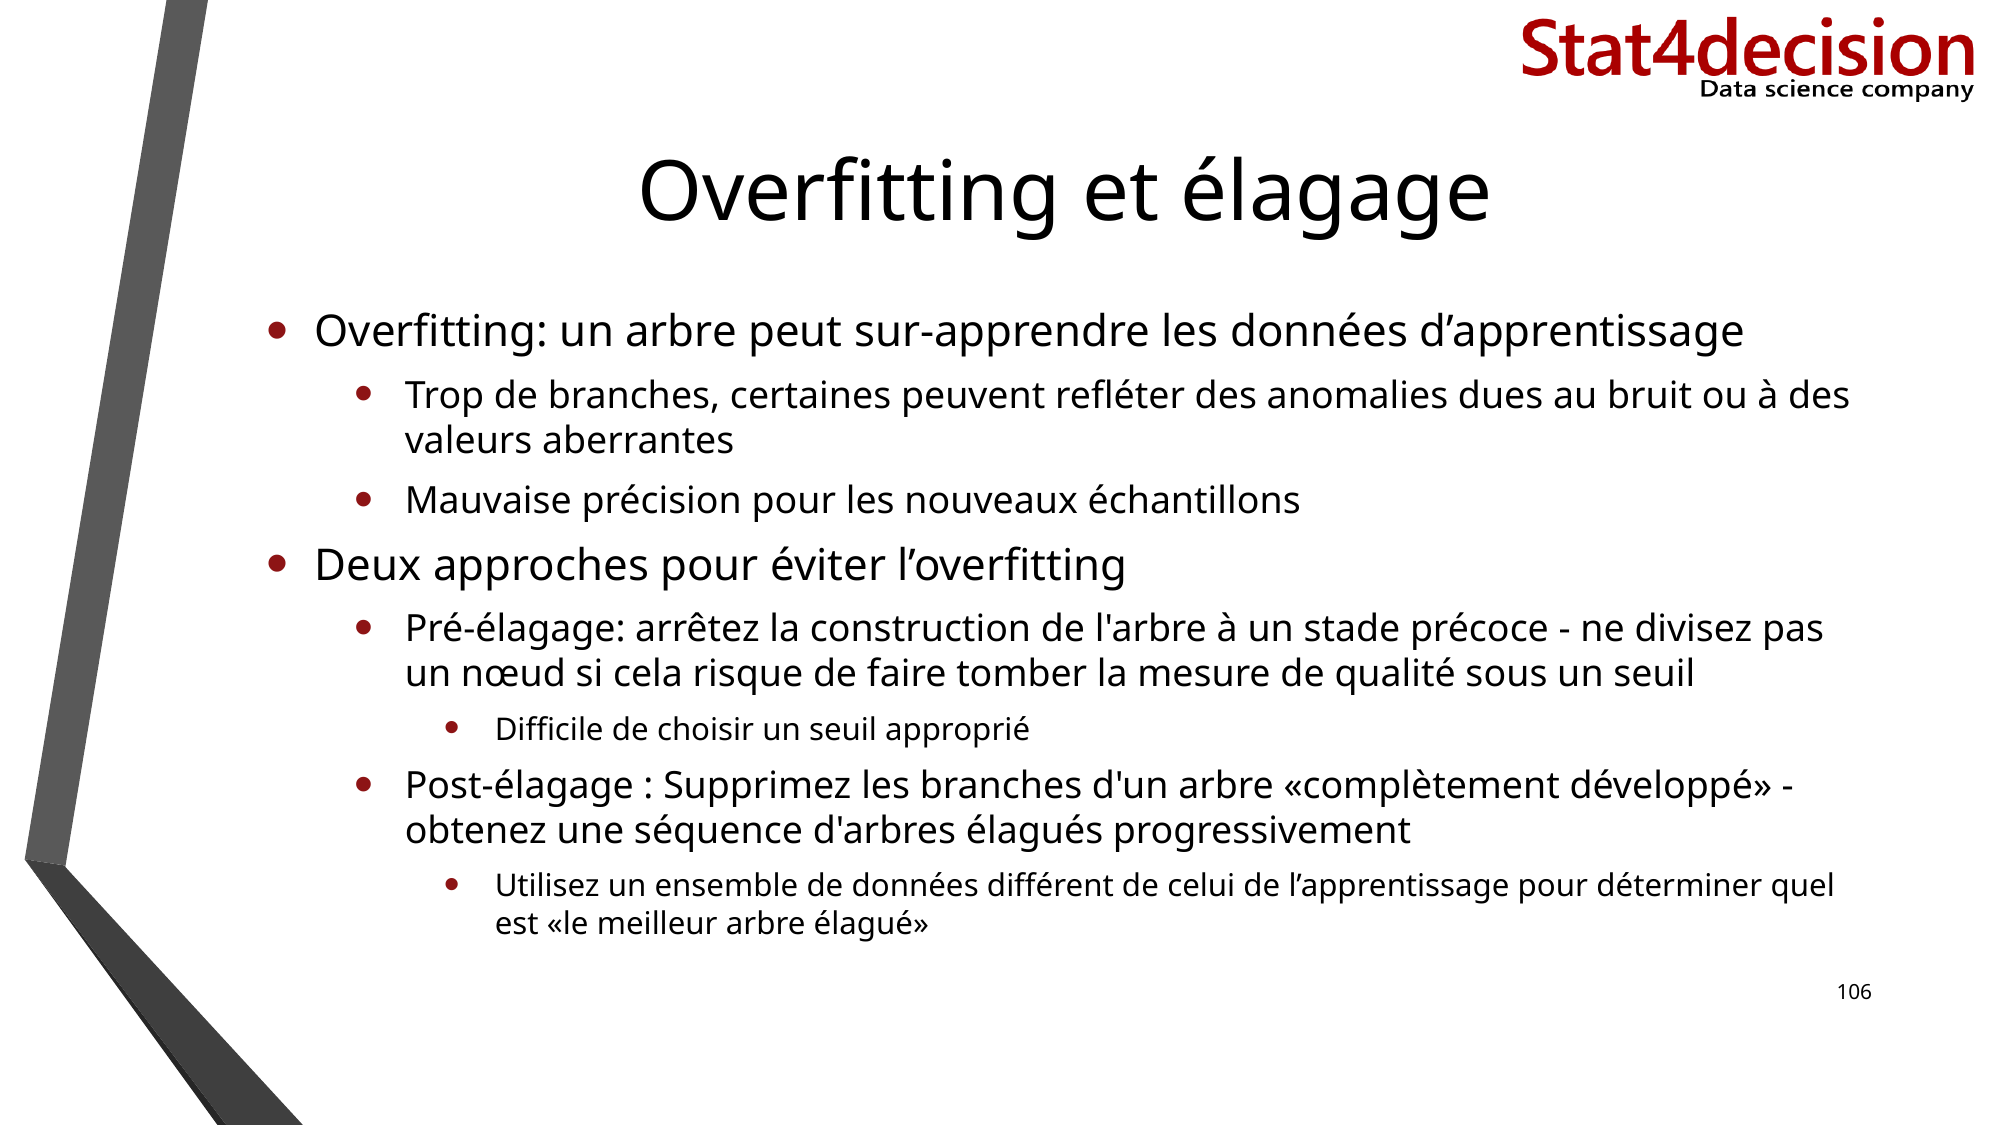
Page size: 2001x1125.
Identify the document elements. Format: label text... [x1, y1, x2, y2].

slide_number ‹#› [1796, 962, 1887, 1023]
title Overfitting et élagage [243, 112, 1887, 263]
picture [1520, 14, 1976, 104]
list Overfitting: un arbre peut sur-apprendre les données d’apprentissage Trop de branches, certaines peuvent refléter des anomalies dues au bruit ou à des valeurs aberrantes Mauvaise précision pour les nouveaux échantillons Deux approches pour éviter l’overfitting Pré-élagage: arrêtez la construction de l'arbre à un stade précoce - ne divisez pas un nœud si cela risque de faire tomber la mesure de qualité sous un seuil Difficile de choisir un seuil approprié Post-élagage : Supprimez les branches d'un arbre «complètement développé» - obtenez une séquence d'arbres élagués progressivement Utilisez un ensemble de données différent de celui de l’apprentissage pour déterminer quel est «le meilleur arbre élagué» [243, 293, 1887, 950]
